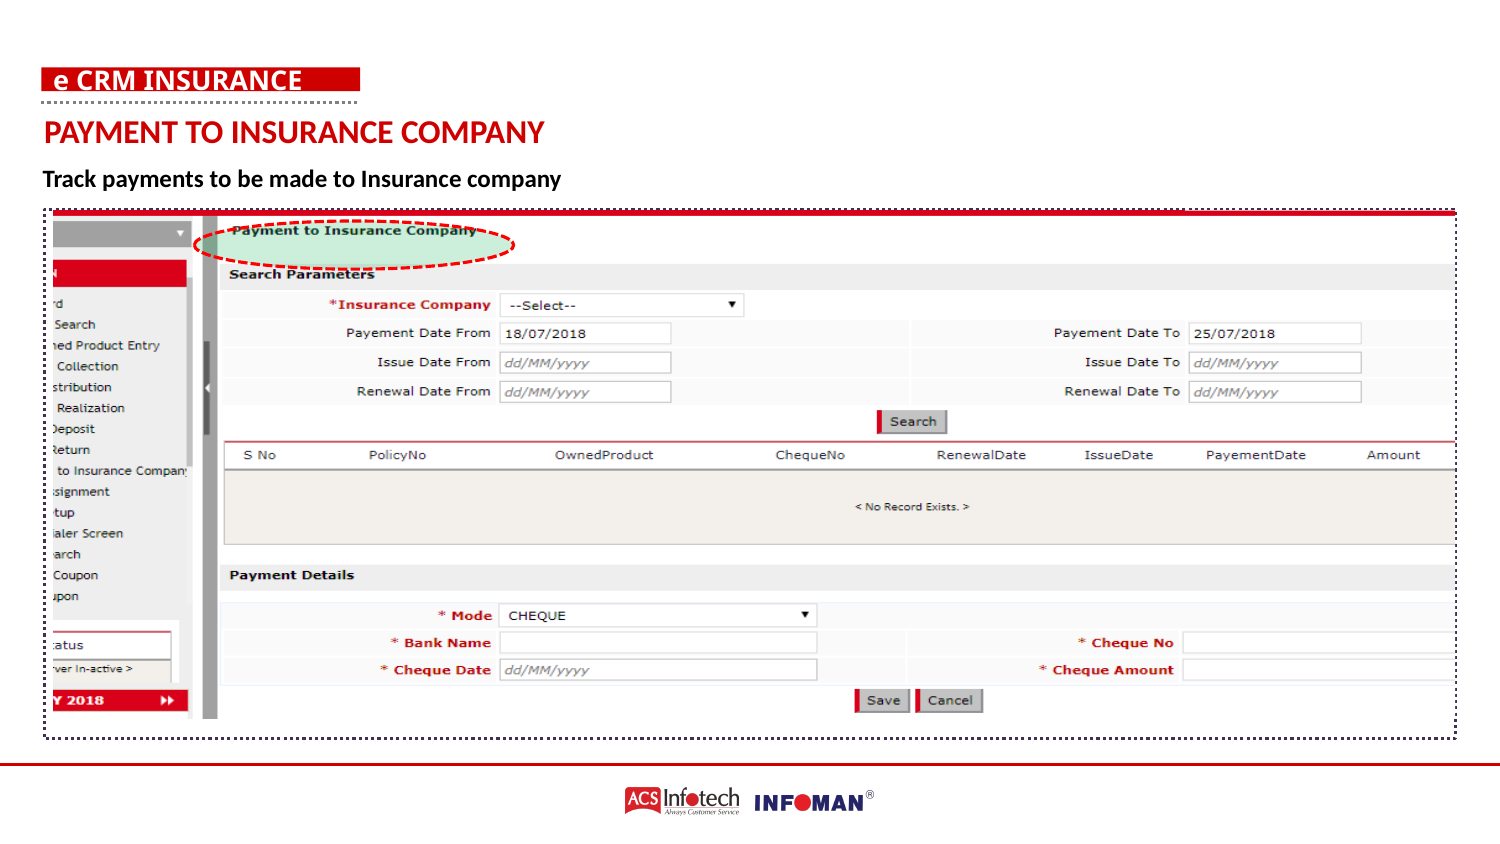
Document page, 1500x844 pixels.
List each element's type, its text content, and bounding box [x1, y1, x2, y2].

text_box [318, 65, 362, 93]
text_box PAYMENT TO INSURANCE COMPANY [29, 102, 1424, 154]
text_box Track payments to be made to Insurance company [27, 154, 1457, 200]
text_box e CRM INSURANCE [38, 55, 318, 103]
picture [625, 787, 739, 816]
picture [52, 210, 1456, 719]
picture [755, 789, 875, 811]
text_box [43, 207, 1457, 741]
